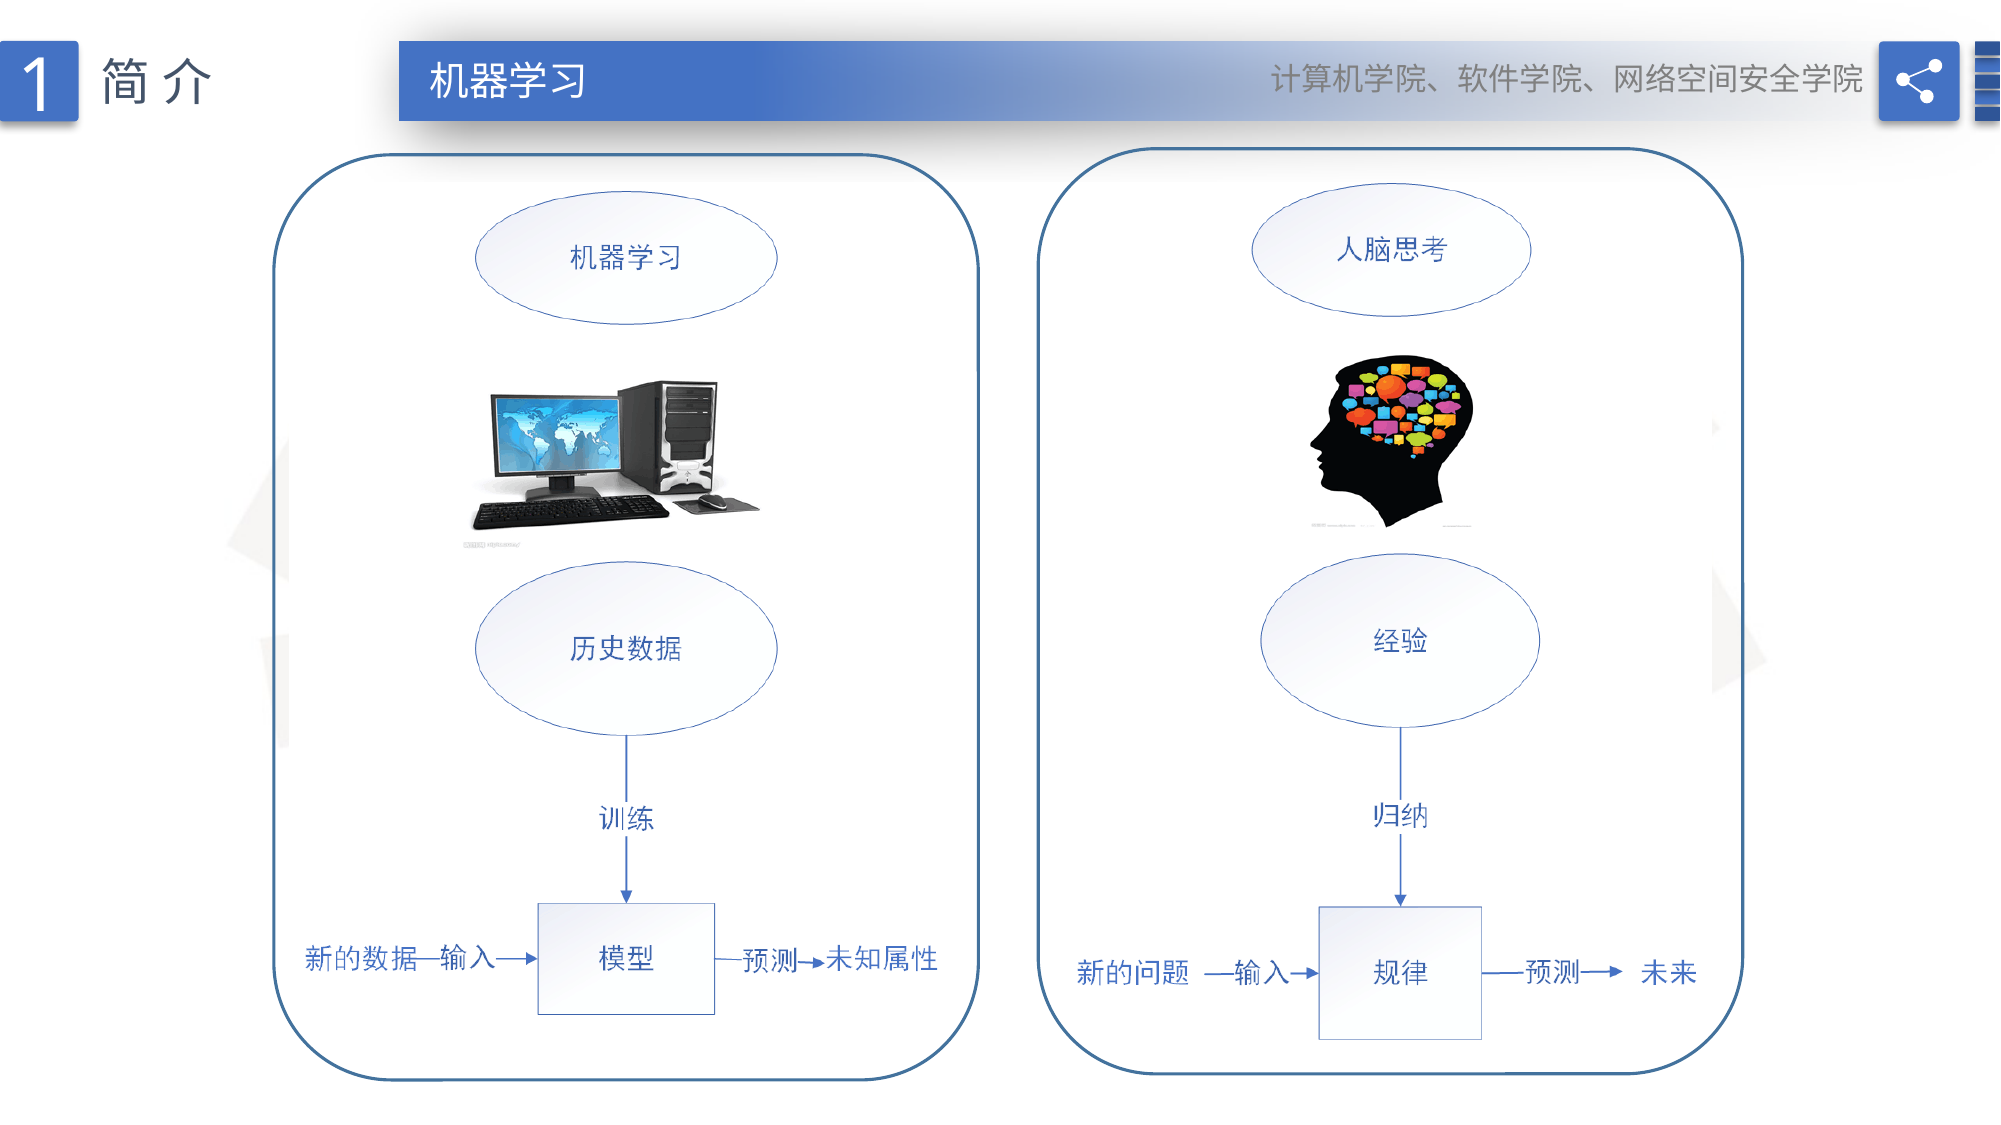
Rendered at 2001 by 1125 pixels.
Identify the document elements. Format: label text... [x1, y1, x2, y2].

text_box 1 [0, 39, 80, 123]
text_box 简介 [85, 43, 229, 119]
text_box [314, 153, 938, 182]
text_box [301, 1040, 951, 1081]
text_box [399, 40, 2000, 122]
text_box [1712, 185, 1744, 1038]
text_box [1229, 41, 2000, 121]
text_box 机器学习 [414, 48, 603, 111]
text_box [1072, 147, 1709, 182]
picture [0, 0, 2001, 1125]
text_box [1071, 1040, 1710, 1075]
text_box [272, 212, 289, 1023]
